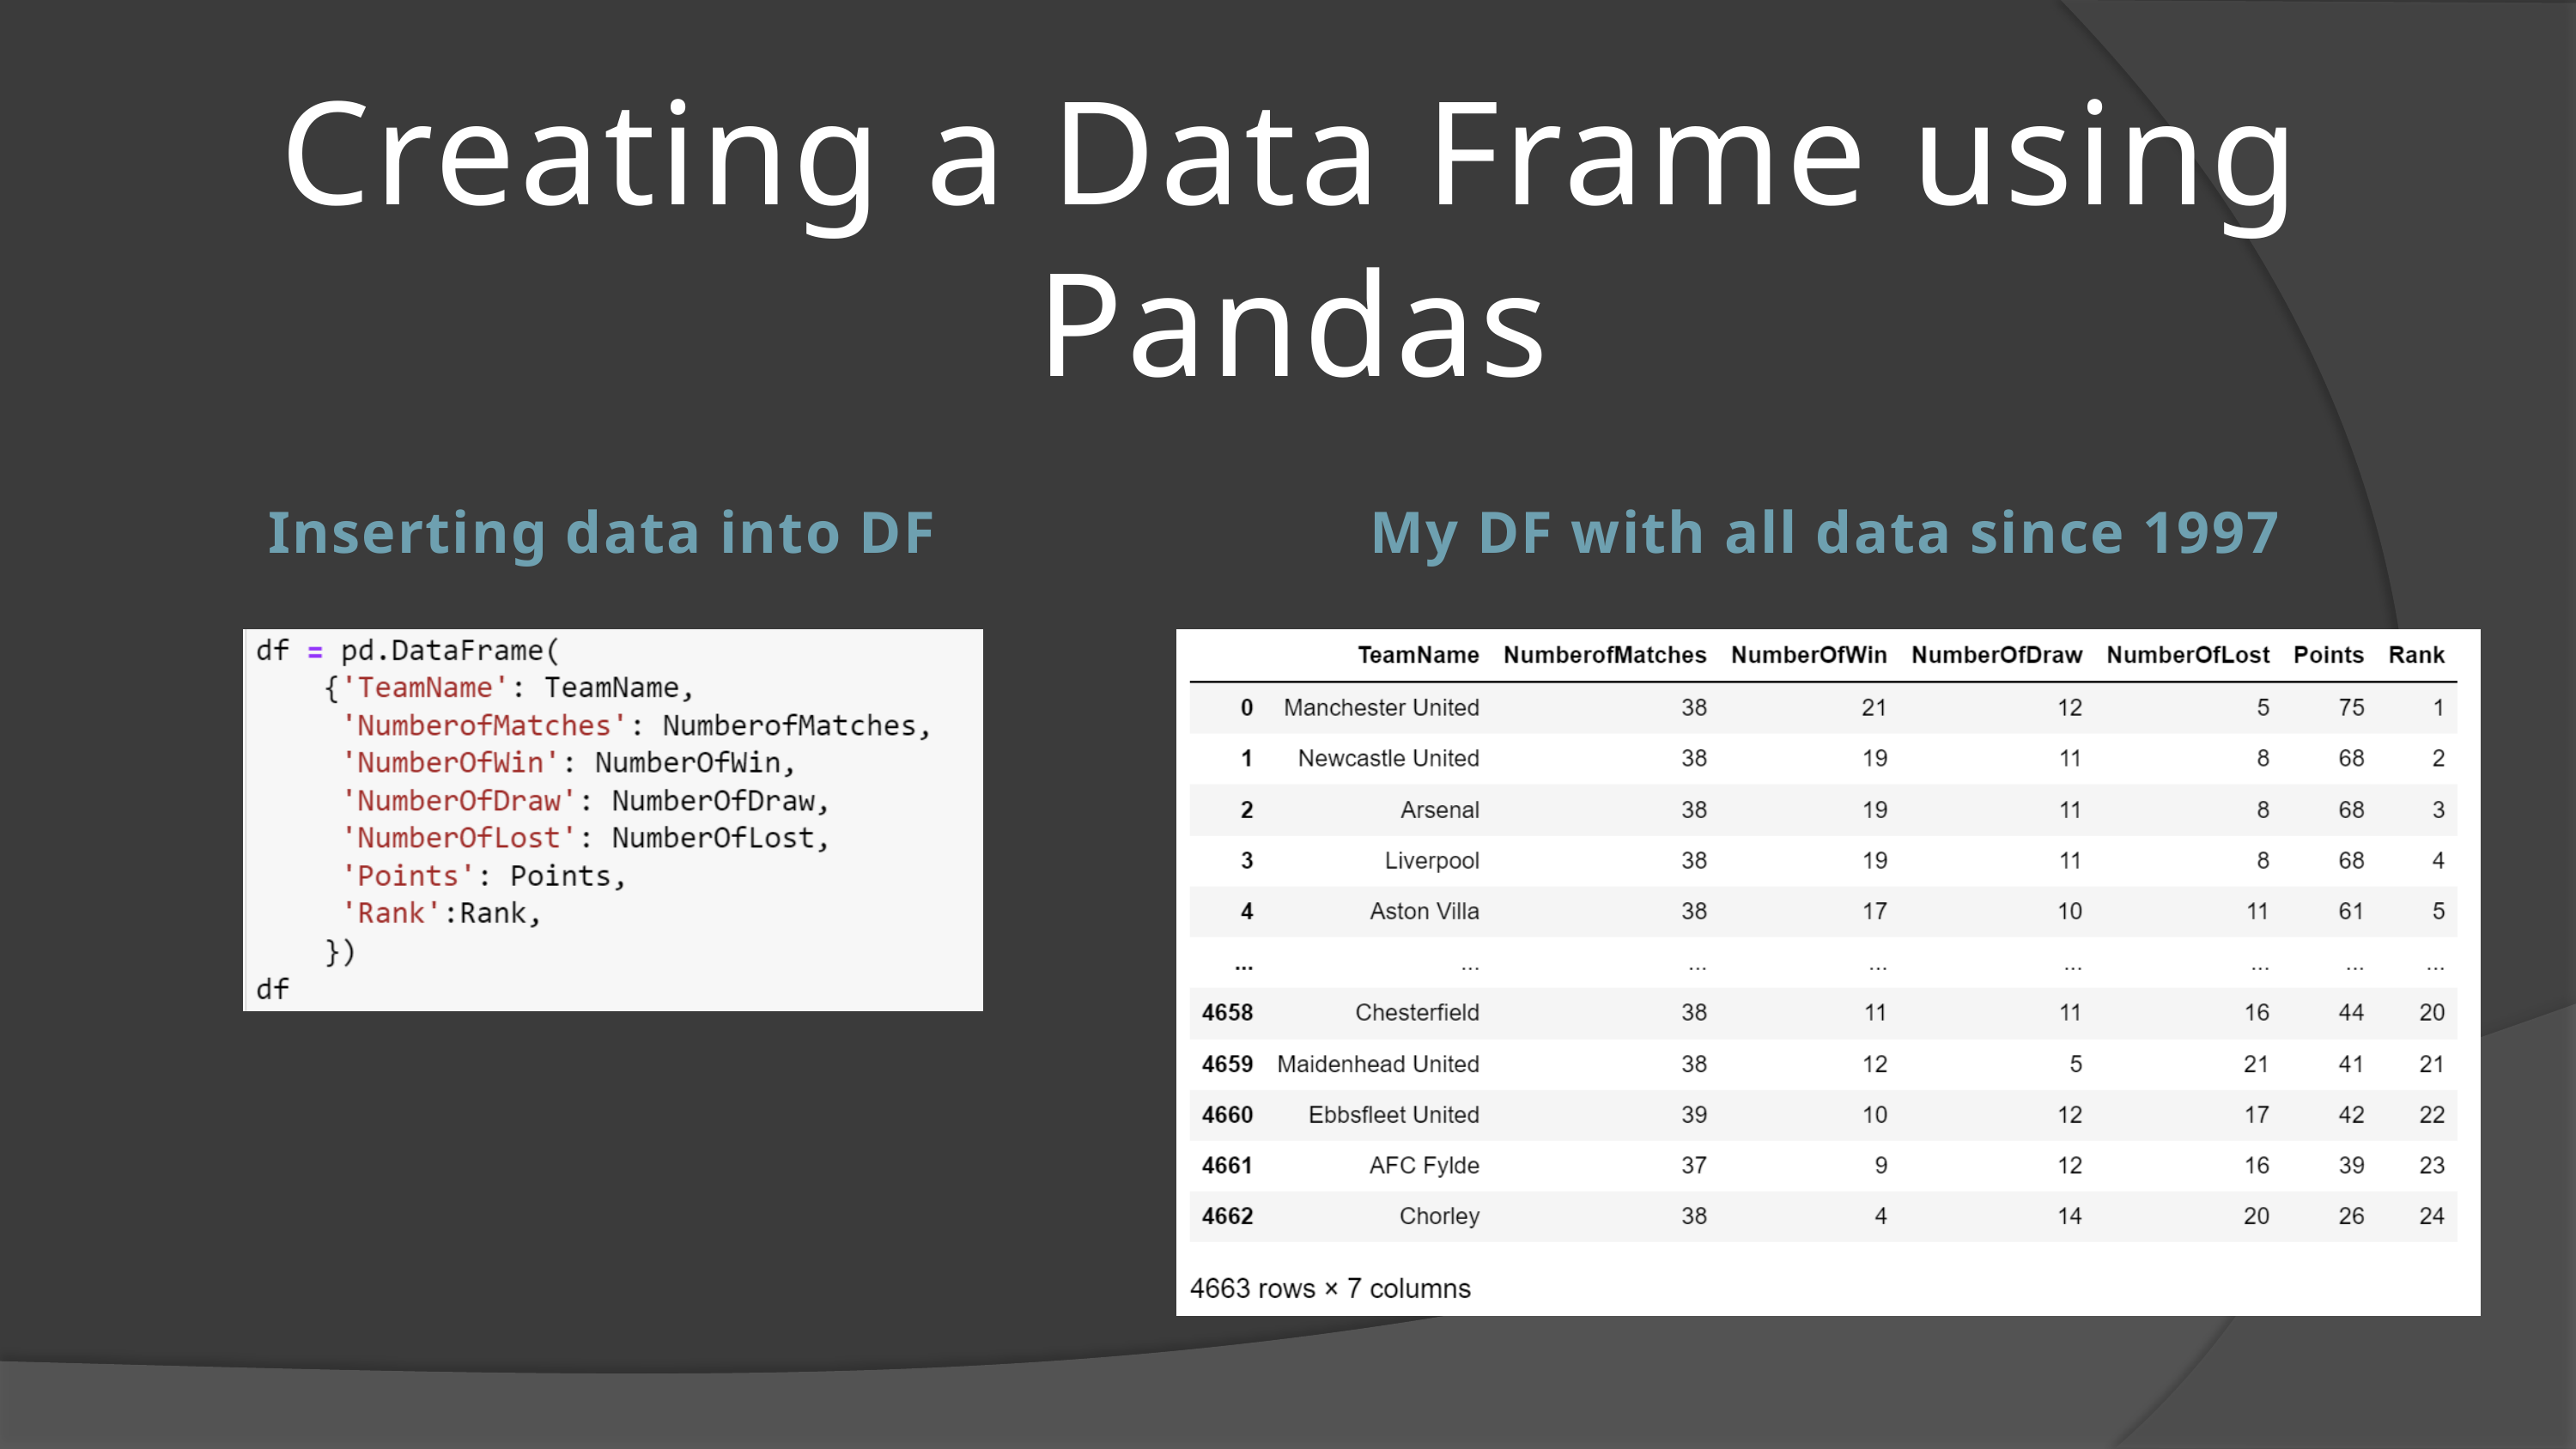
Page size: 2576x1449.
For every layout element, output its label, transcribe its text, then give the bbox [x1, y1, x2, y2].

picture [242, 629, 983, 1011]
text_box Inserting data into DF My DF with all data since 1997 [266, 494, 2285, 565]
picture [1176, 629, 2482, 1316]
text_box Creating a Data Frame using Pandas [64, 59, 2520, 405]
